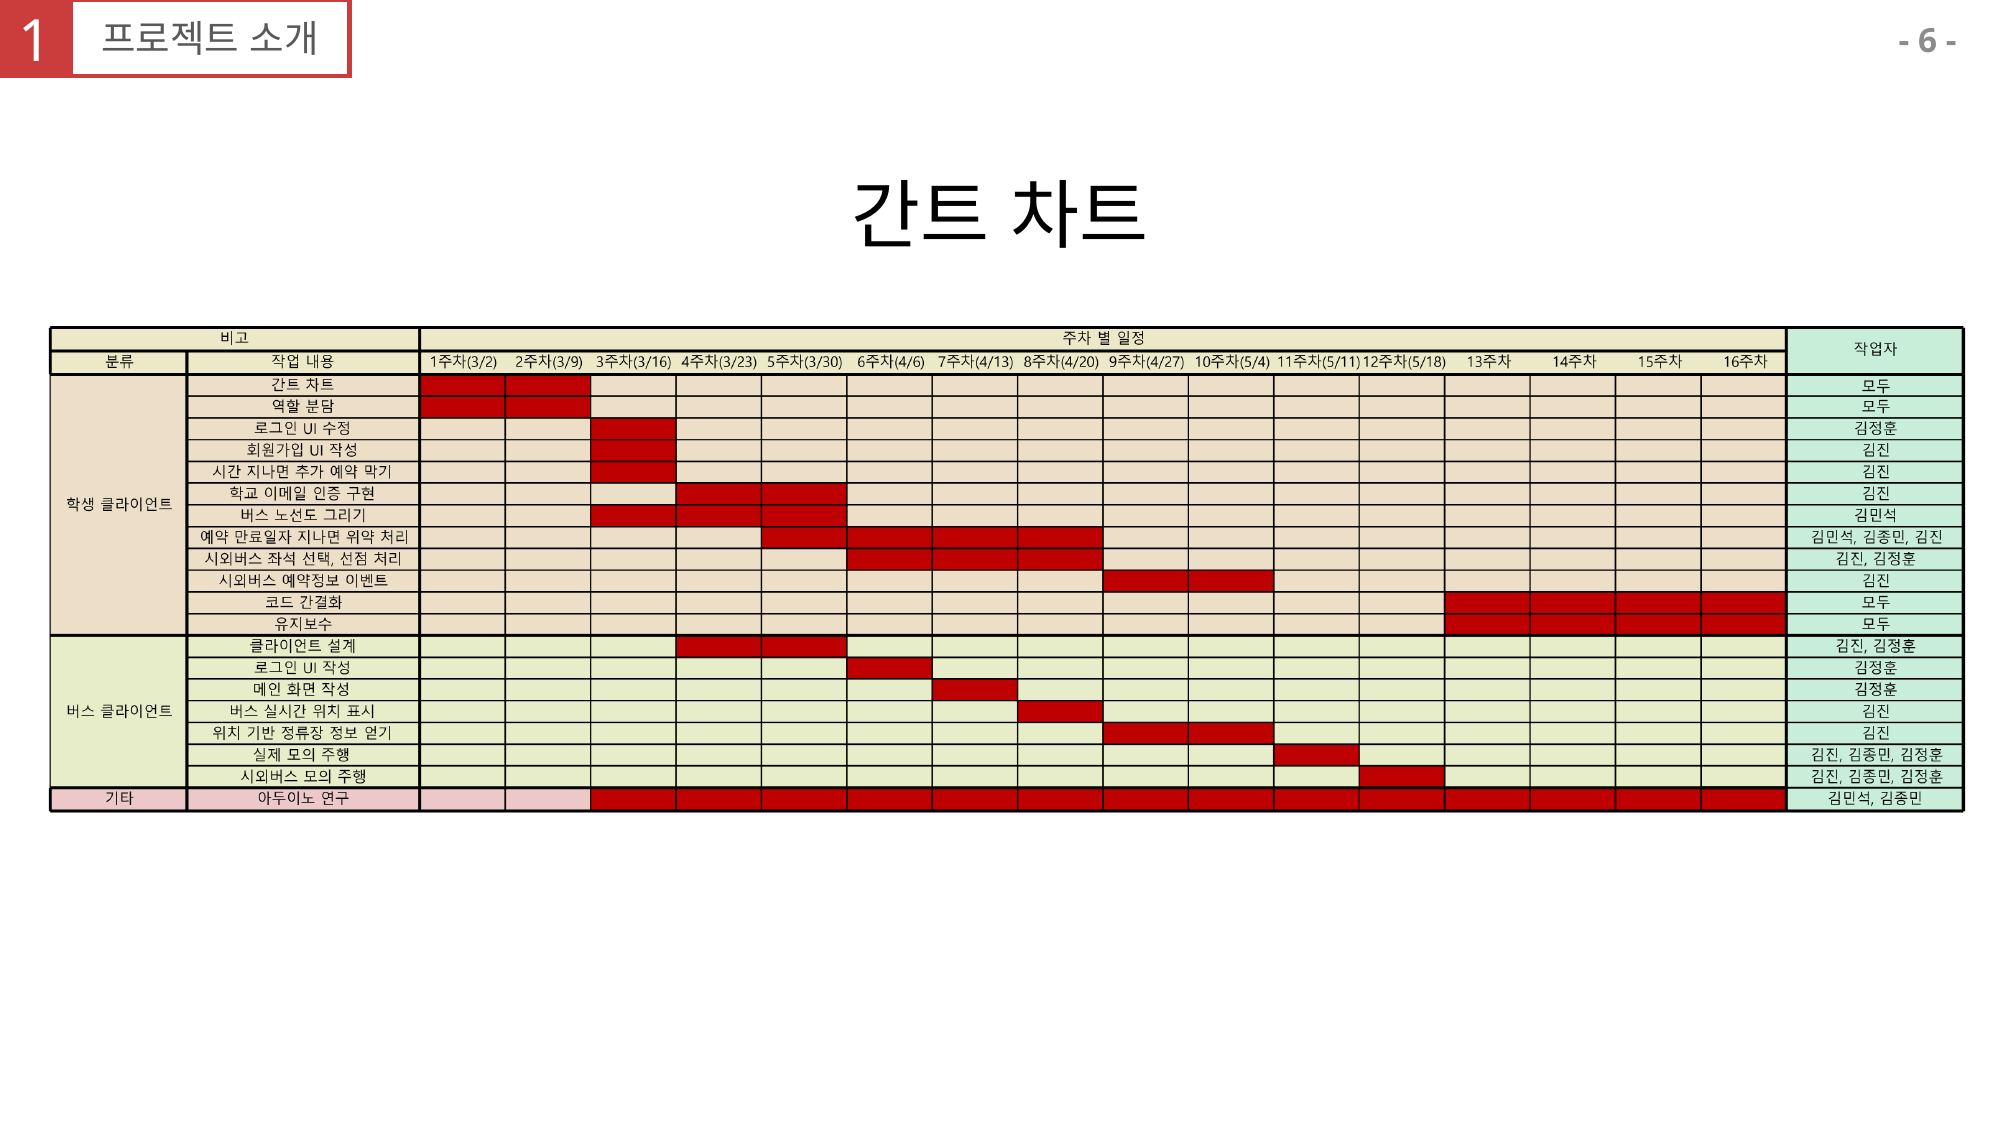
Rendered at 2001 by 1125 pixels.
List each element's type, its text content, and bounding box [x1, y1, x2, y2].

slide_number 6 [1521, 11, 1972, 72]
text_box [0, 0, 350, 76]
text_box 간트 차트 [799, 160, 1201, 266]
picture [18, 303, 2000, 822]
